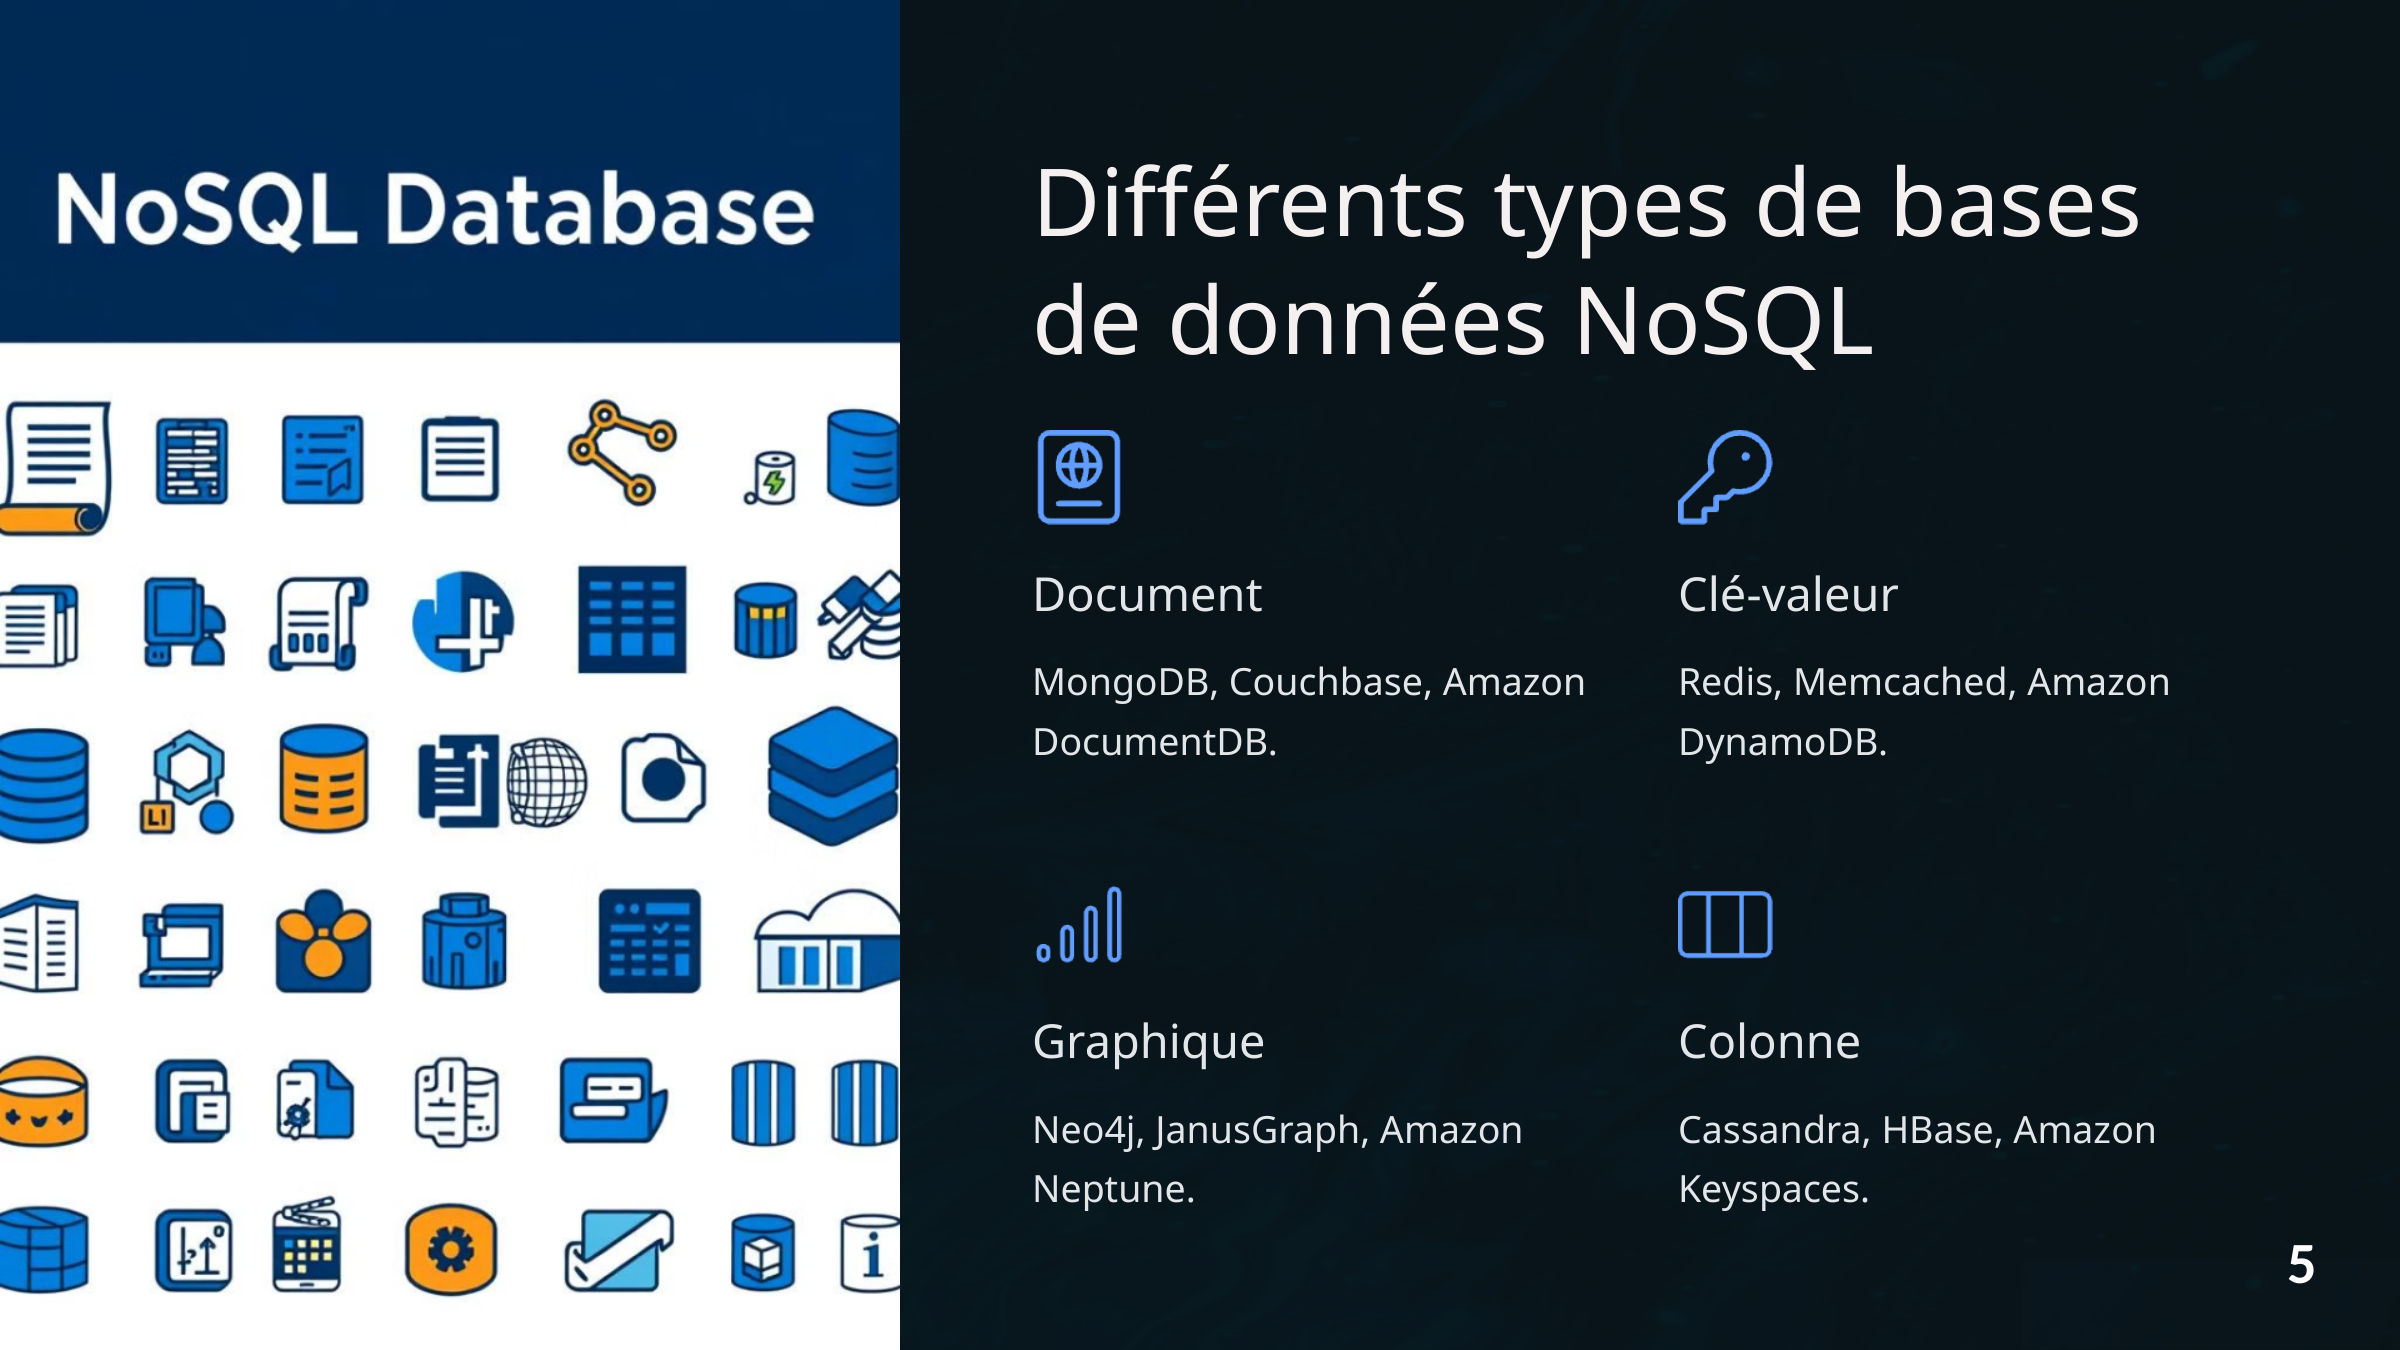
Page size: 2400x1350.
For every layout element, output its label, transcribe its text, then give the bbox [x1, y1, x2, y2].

picture [2022, 1260, 2400, 1349]
text_box Colonne [1678, 1010, 2151, 1069]
picture [1032, 430, 1127, 525]
text_box Graphique [1032, 1010, 1504, 1069]
text_box MongoDB, Couchbase, Amazon DocumentDB. [1032, 643, 1622, 765]
picture [1678, 430, 1773, 525]
text_box Redis, Memcached, Amazon DynamoDB. [1678, 643, 2268, 765]
text_box Clé-valeur [1678, 562, 2151, 622]
text_box Différents types de bases de données NoSQL [1032, 137, 2268, 374]
picture [1032, 877, 1127, 973]
picture [0, 0, 900, 1350]
text_box Document [1032, 562, 1504, 622]
text_box 5 [2272, 1218, 2347, 1260]
picture [1678, 877, 1773, 973]
text_box Cassandra, HBase, Amazon Keyspaces. [1678, 1091, 2268, 1213]
text_box Neo4j, JanusGraph, Amazon Neptune. [1032, 1091, 1622, 1213]
